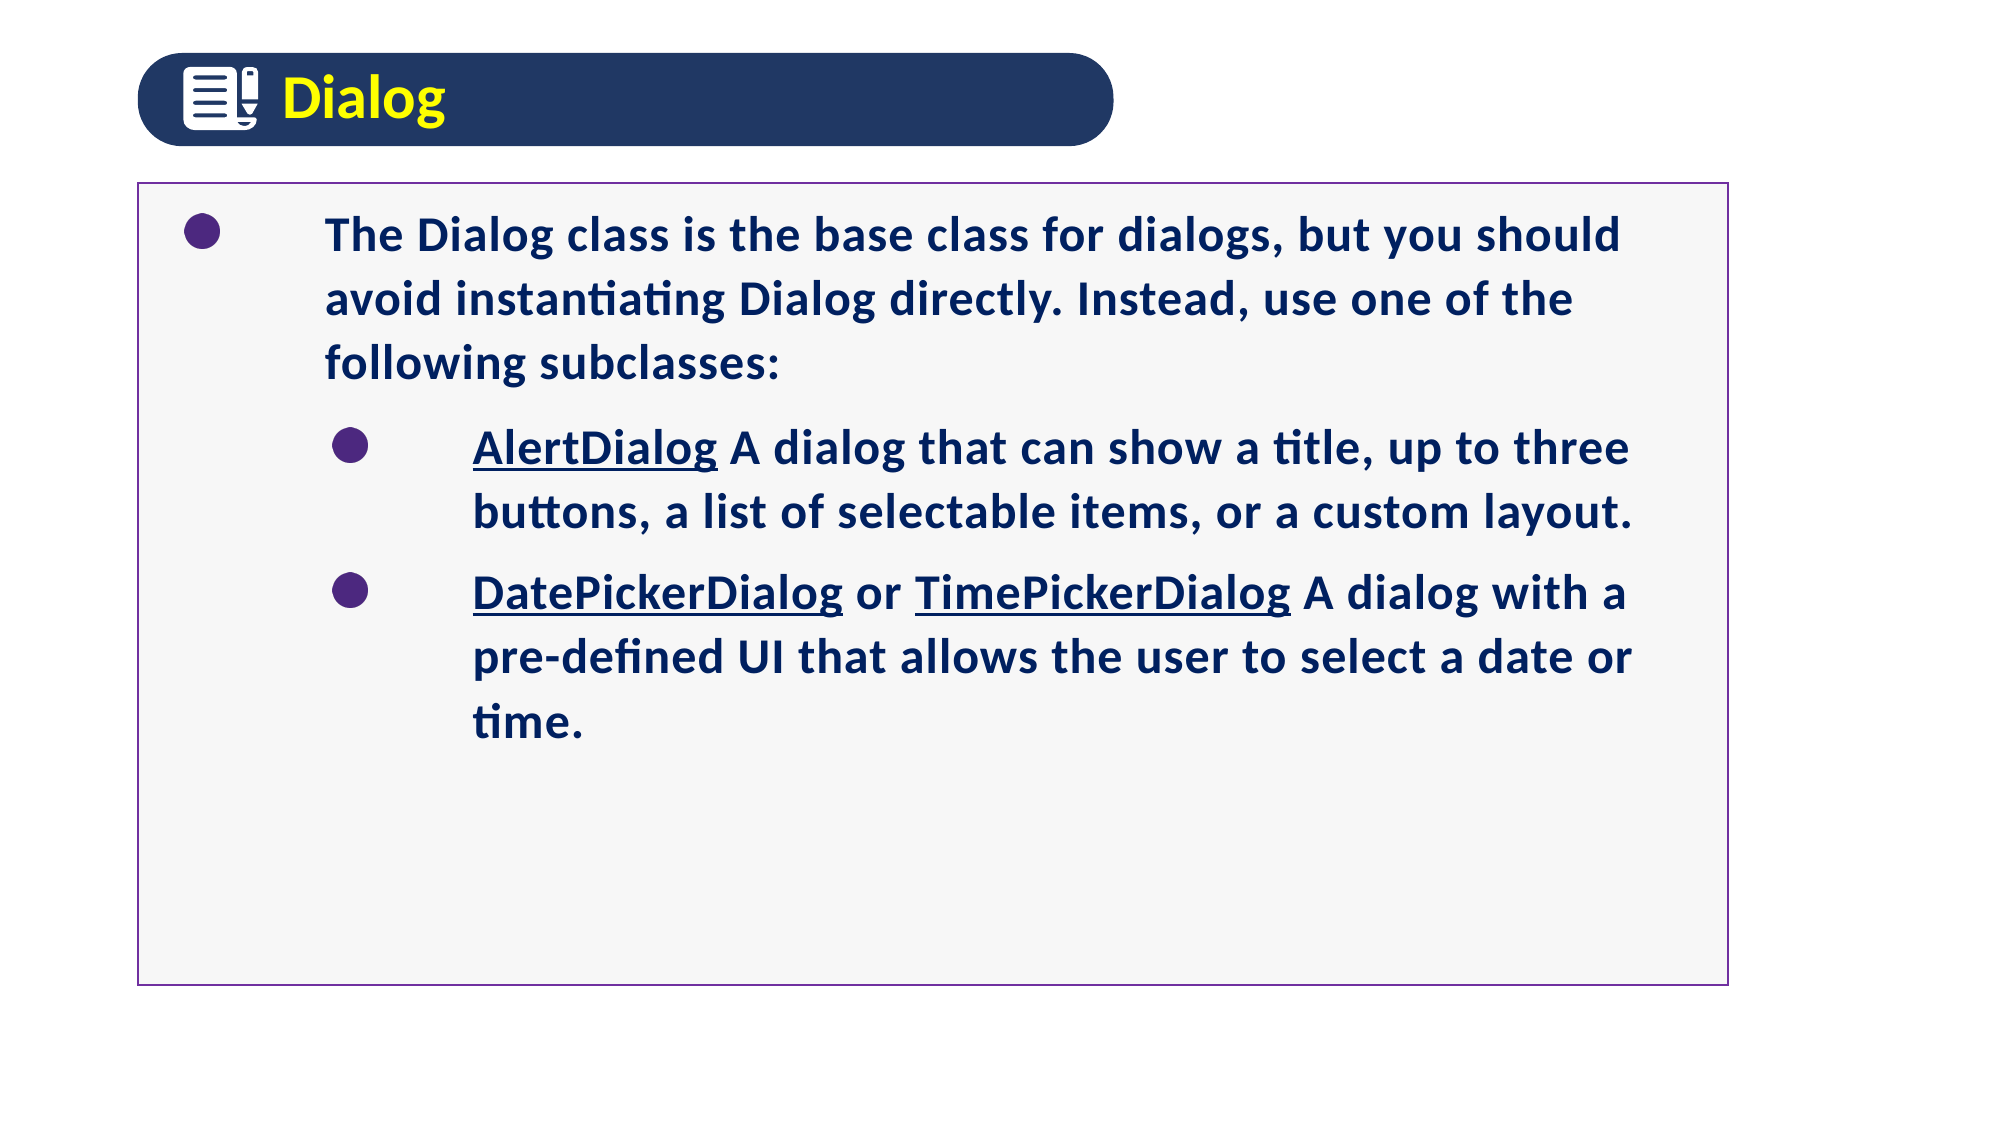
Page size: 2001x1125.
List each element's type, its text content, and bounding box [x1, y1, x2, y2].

text_box The Dialog class is the base class for dialogs, but you should avoid instantiating Dialog directly. Instead, use one of the following subclasses: [169, 189, 1685, 397]
text_box [137, 182, 1729, 986]
picture [184, 213, 220, 249]
picture [332, 427, 368, 463]
text_box AlertDialog A dialog that can show a title, up to three buttons, a list of selectable items, or a custom layout. DatePickerDialog or TimePickerDialog A dialog with a pre-defined UI that allows the user to select a date or time. [317, 403, 1699, 756]
text_box [136, 51, 1096, 148]
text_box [183, 66, 259, 131]
picture [332, 572, 368, 608]
text_box Dialog [267, 48, 1114, 139]
